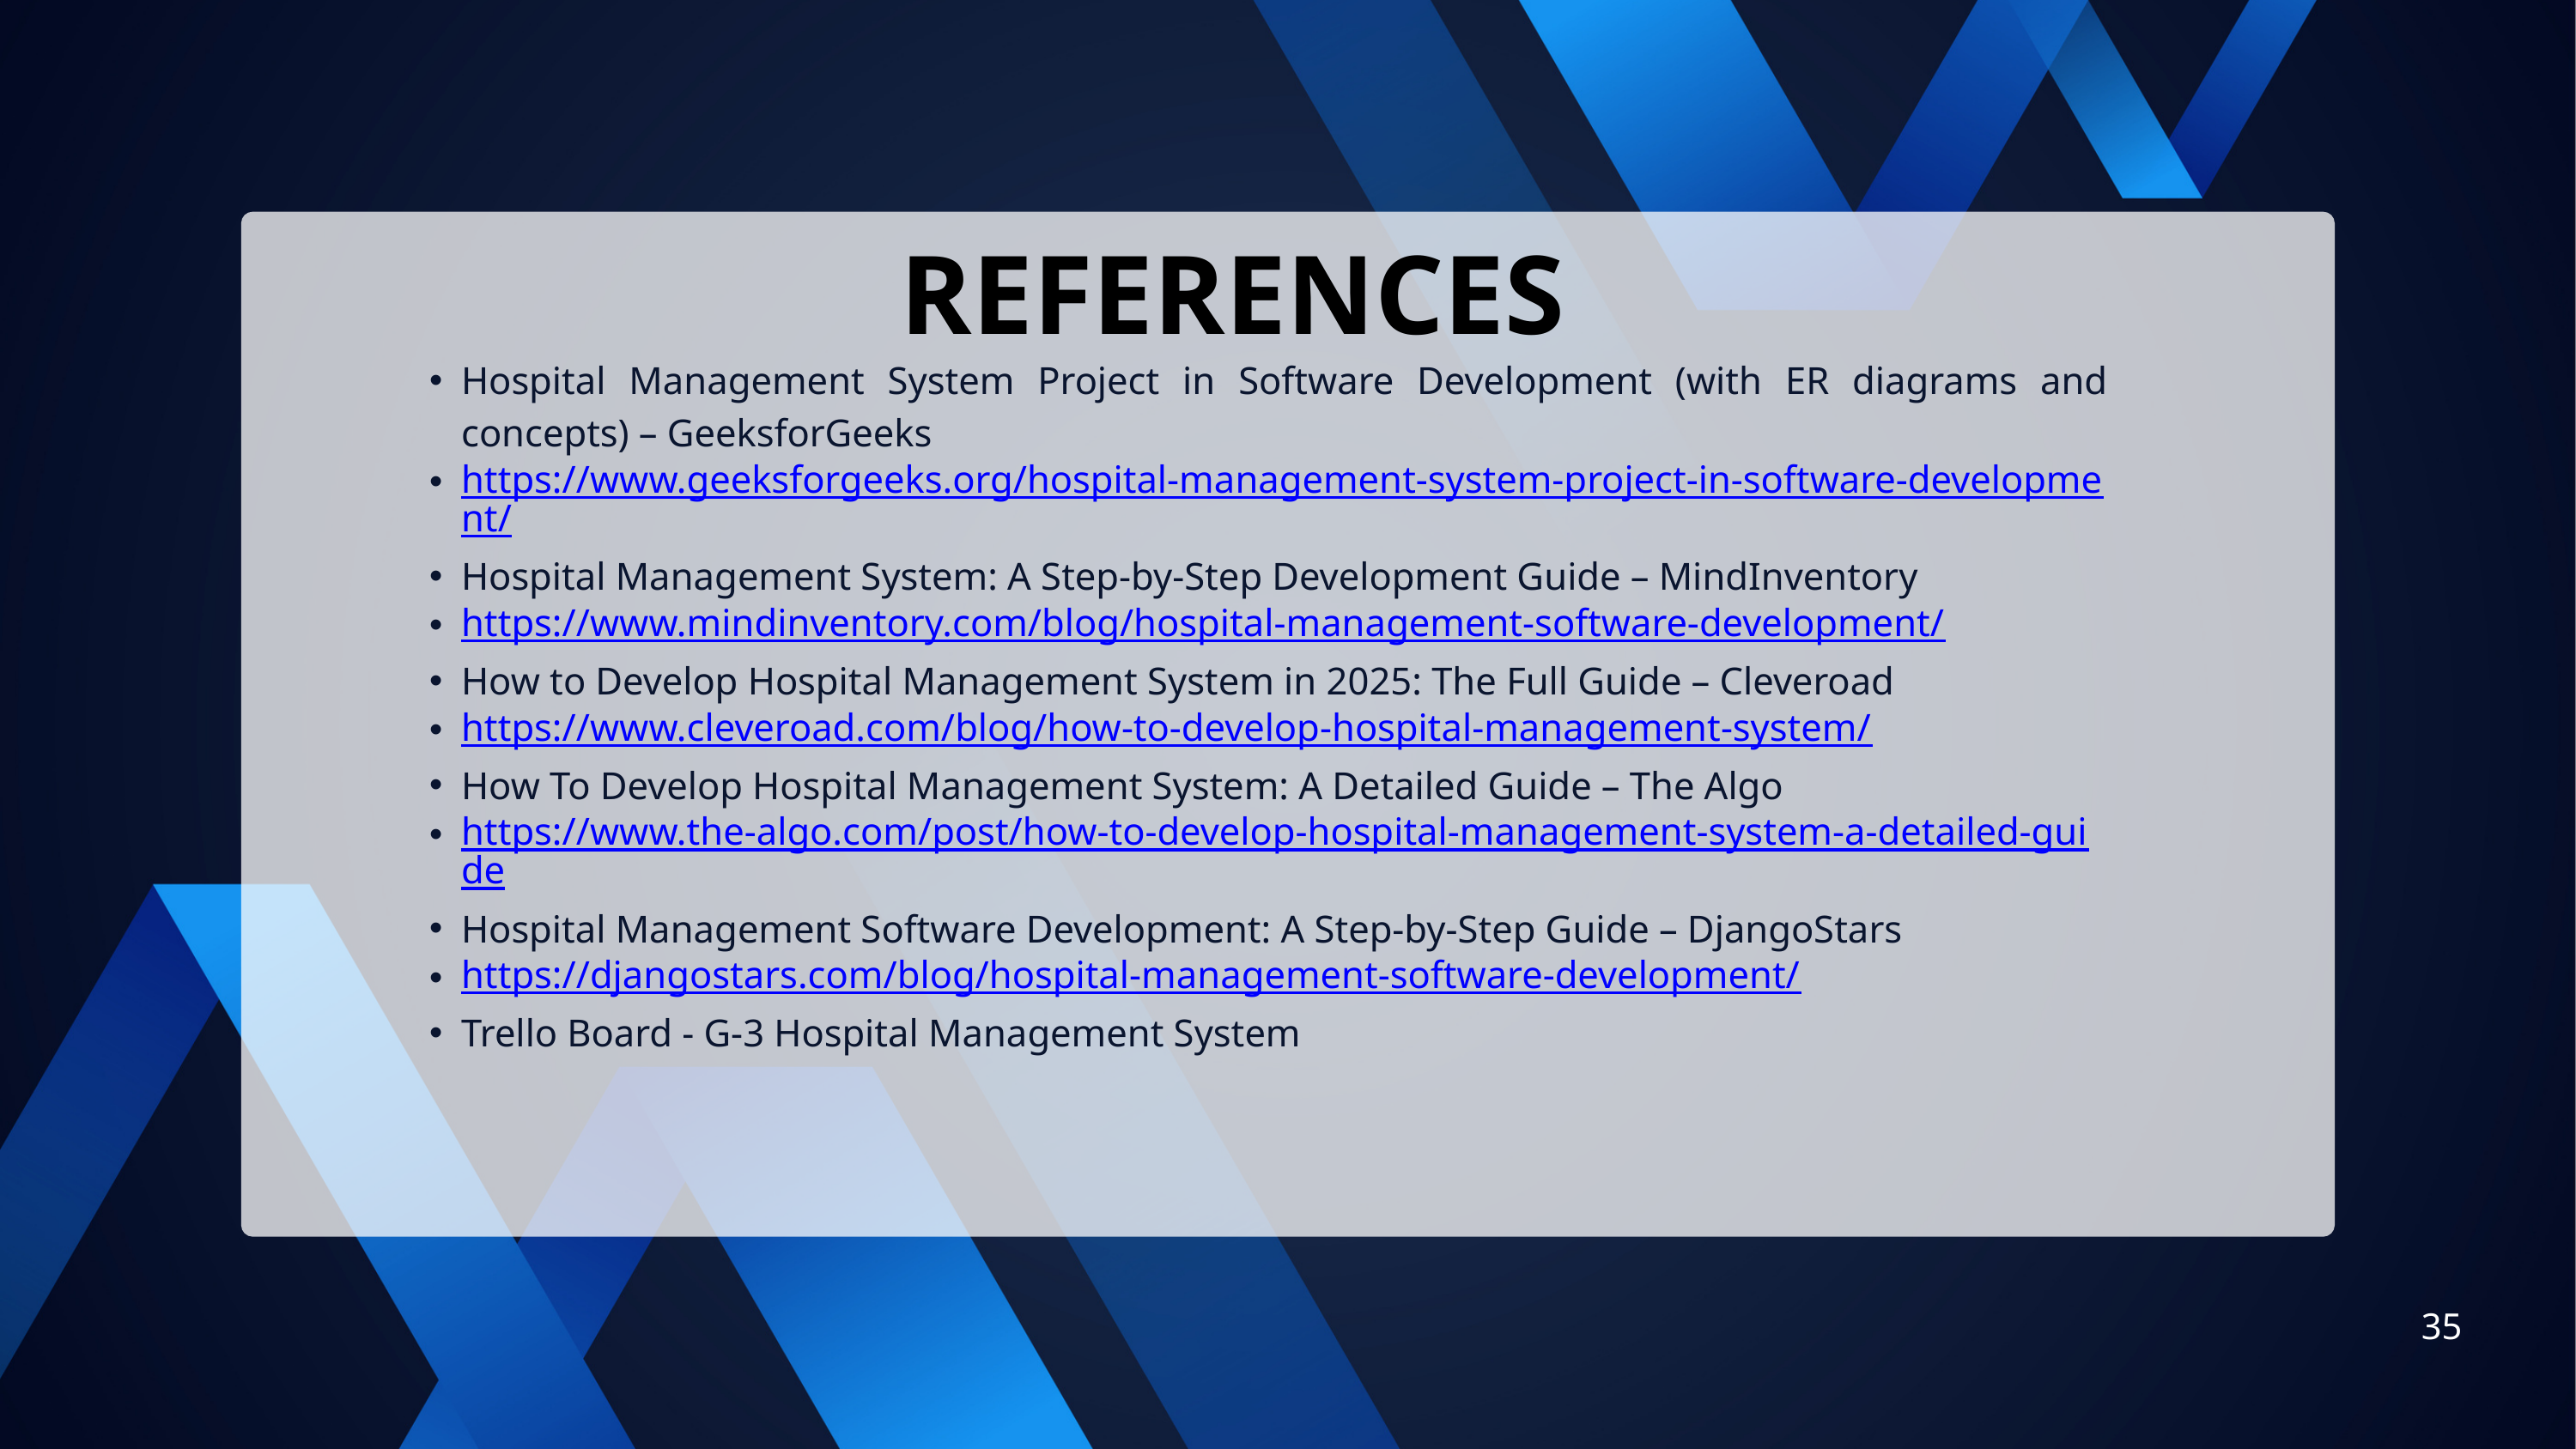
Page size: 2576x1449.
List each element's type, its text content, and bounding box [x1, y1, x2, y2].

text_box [240, 211, 2336, 1237]
text_box [0, 0, 2576, 1449]
text_box REFERENCES [520, 203, 1946, 209]
text_box 35 [2421, 1296, 2463, 1348]
